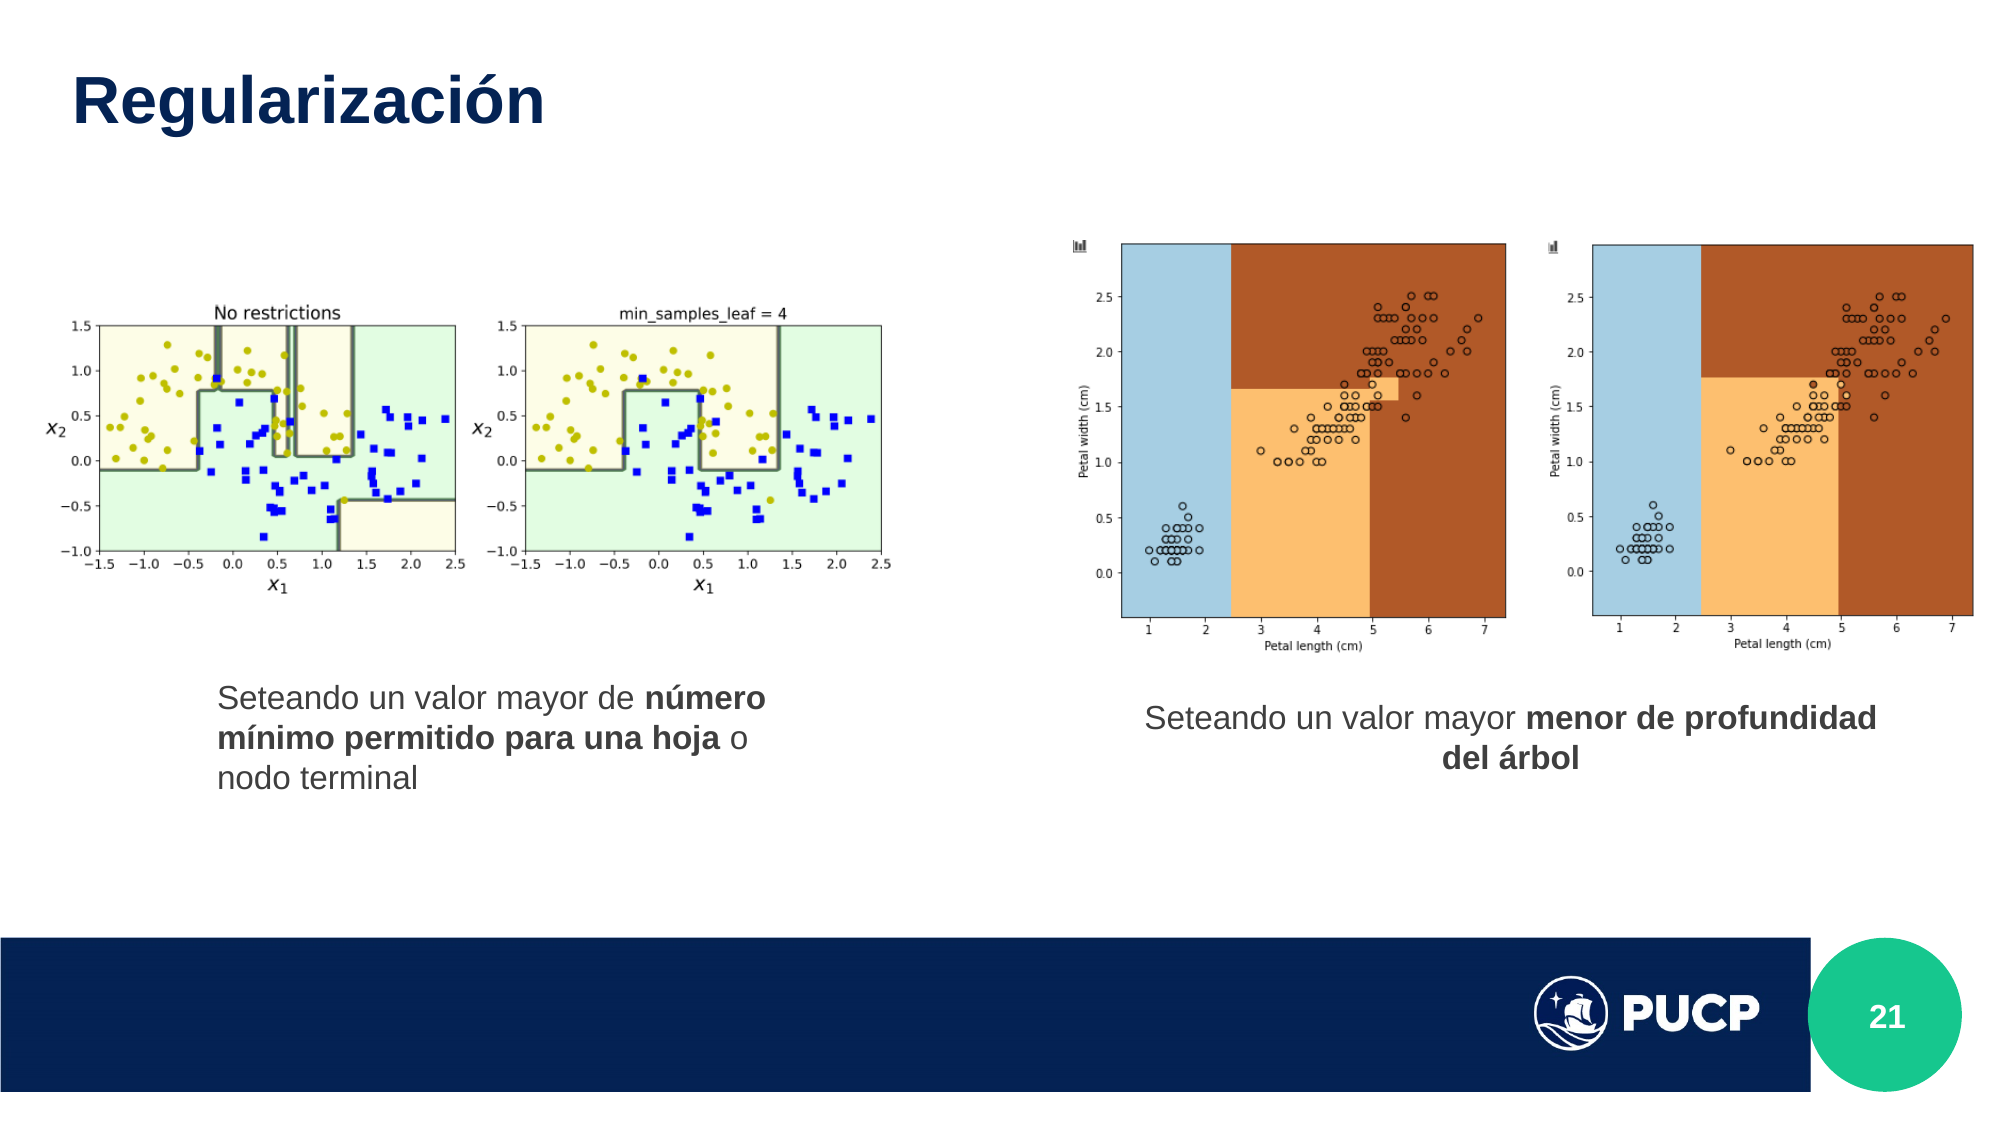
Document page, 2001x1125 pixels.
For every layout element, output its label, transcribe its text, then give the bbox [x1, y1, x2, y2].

picture [0, 937, 1811, 1092]
text_box Seteando un valor mayor de número mínimo permitido para una hoja o nodo terminal [202, 668, 842, 804]
picture [1073, 240, 1512, 656]
text_box Seteando un valor mayor menor de profundidad del árbol [1113, 688, 1910, 784]
slide_number 21 [1836, 984, 1939, 1045]
picture [33, 295, 898, 601]
picture [1548, 240, 1977, 656]
text_box Regularización [57, 50, 1837, 153]
